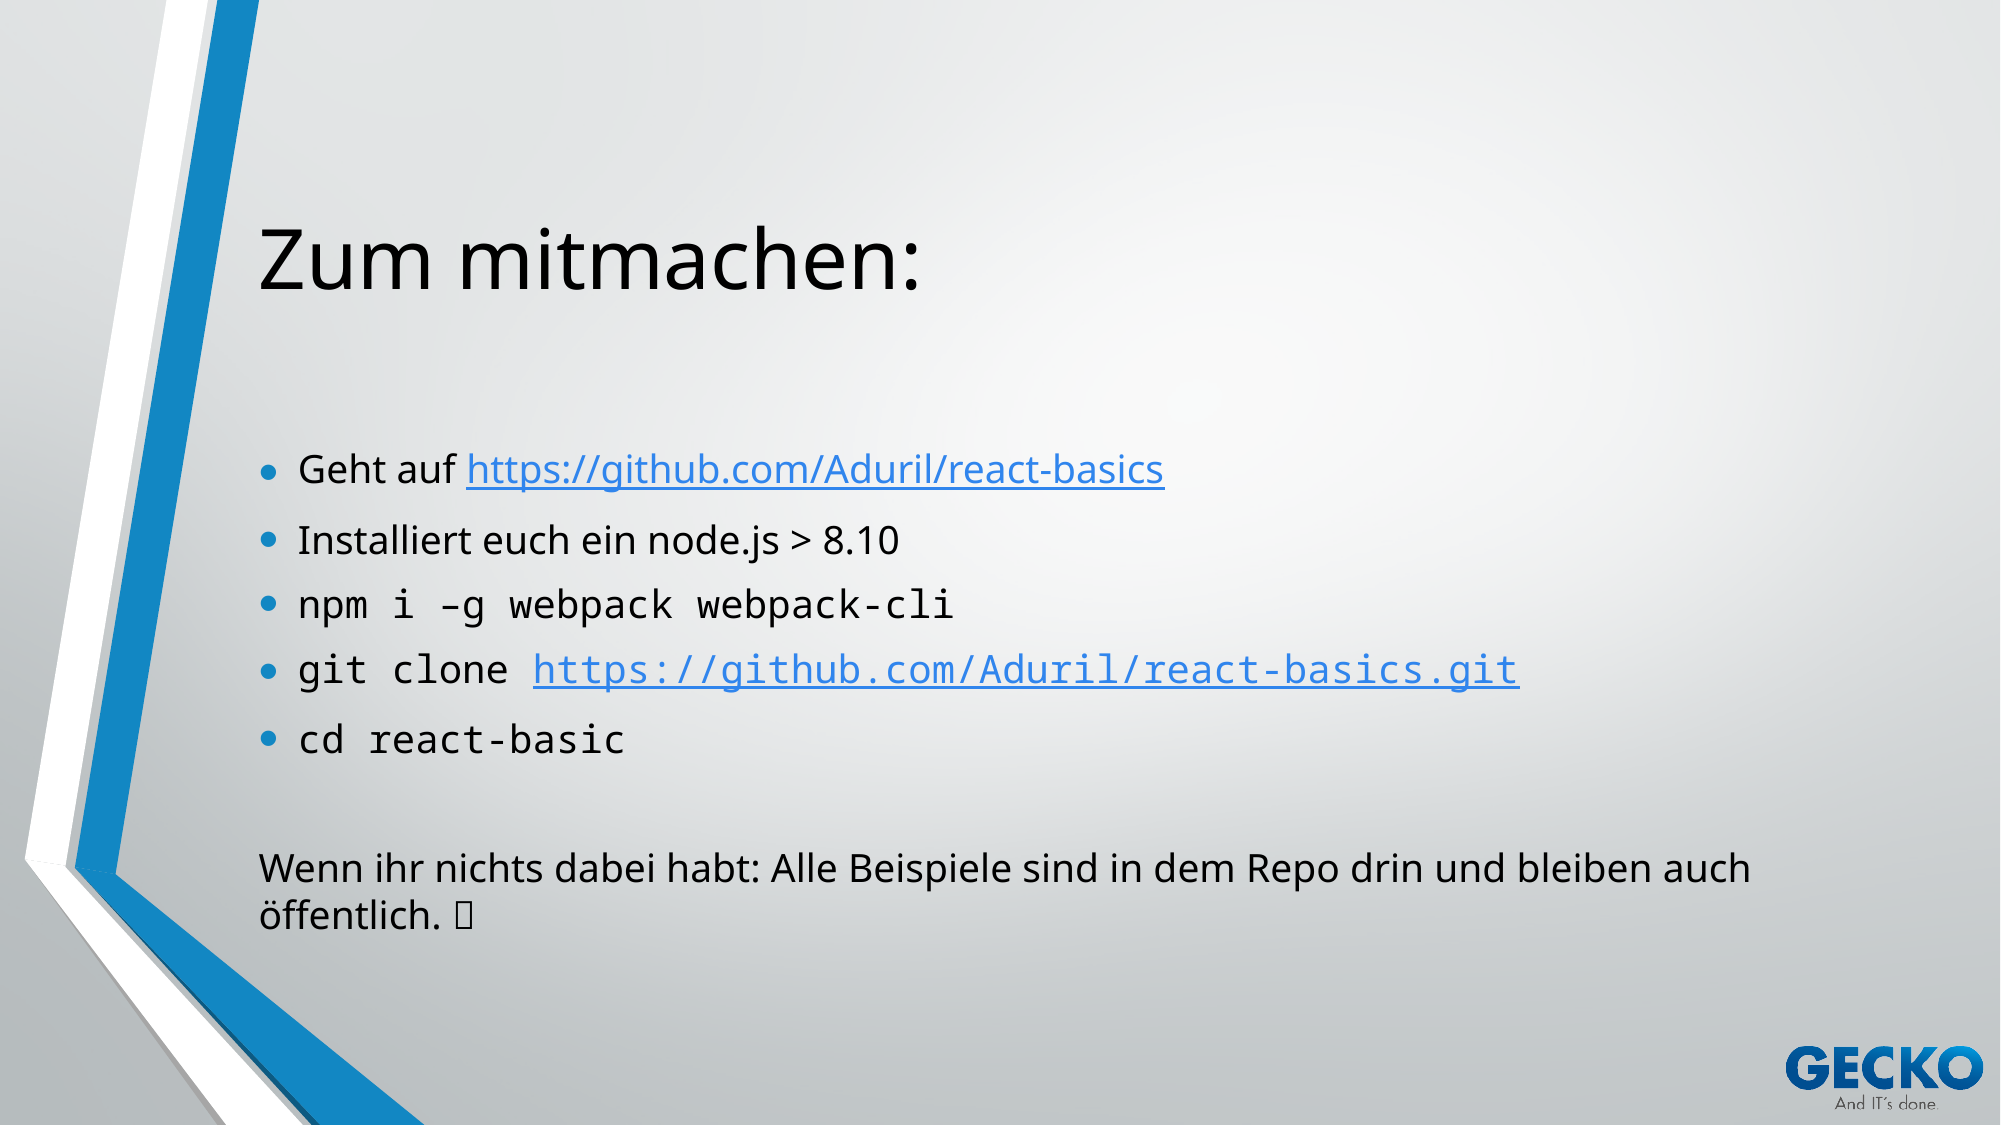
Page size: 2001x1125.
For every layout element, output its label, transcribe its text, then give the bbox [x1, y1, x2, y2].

title Zum mitmachen: [243, 112, 1887, 400]
picture [1768, 1031, 2000, 1124]
list Geht auf https://github.com/Aduril/react-basics Installiert euch ein node.js > 8.10 npm i –g webpack webpack-cli git clone https://github.com/Aduril/react-basics.git cd react-basic Wenn ihr nichts dabei habt: Alle Beispiele sind in dem Repo drin und bleiben auch öffentlich.  [243, 437, 1887, 950]
